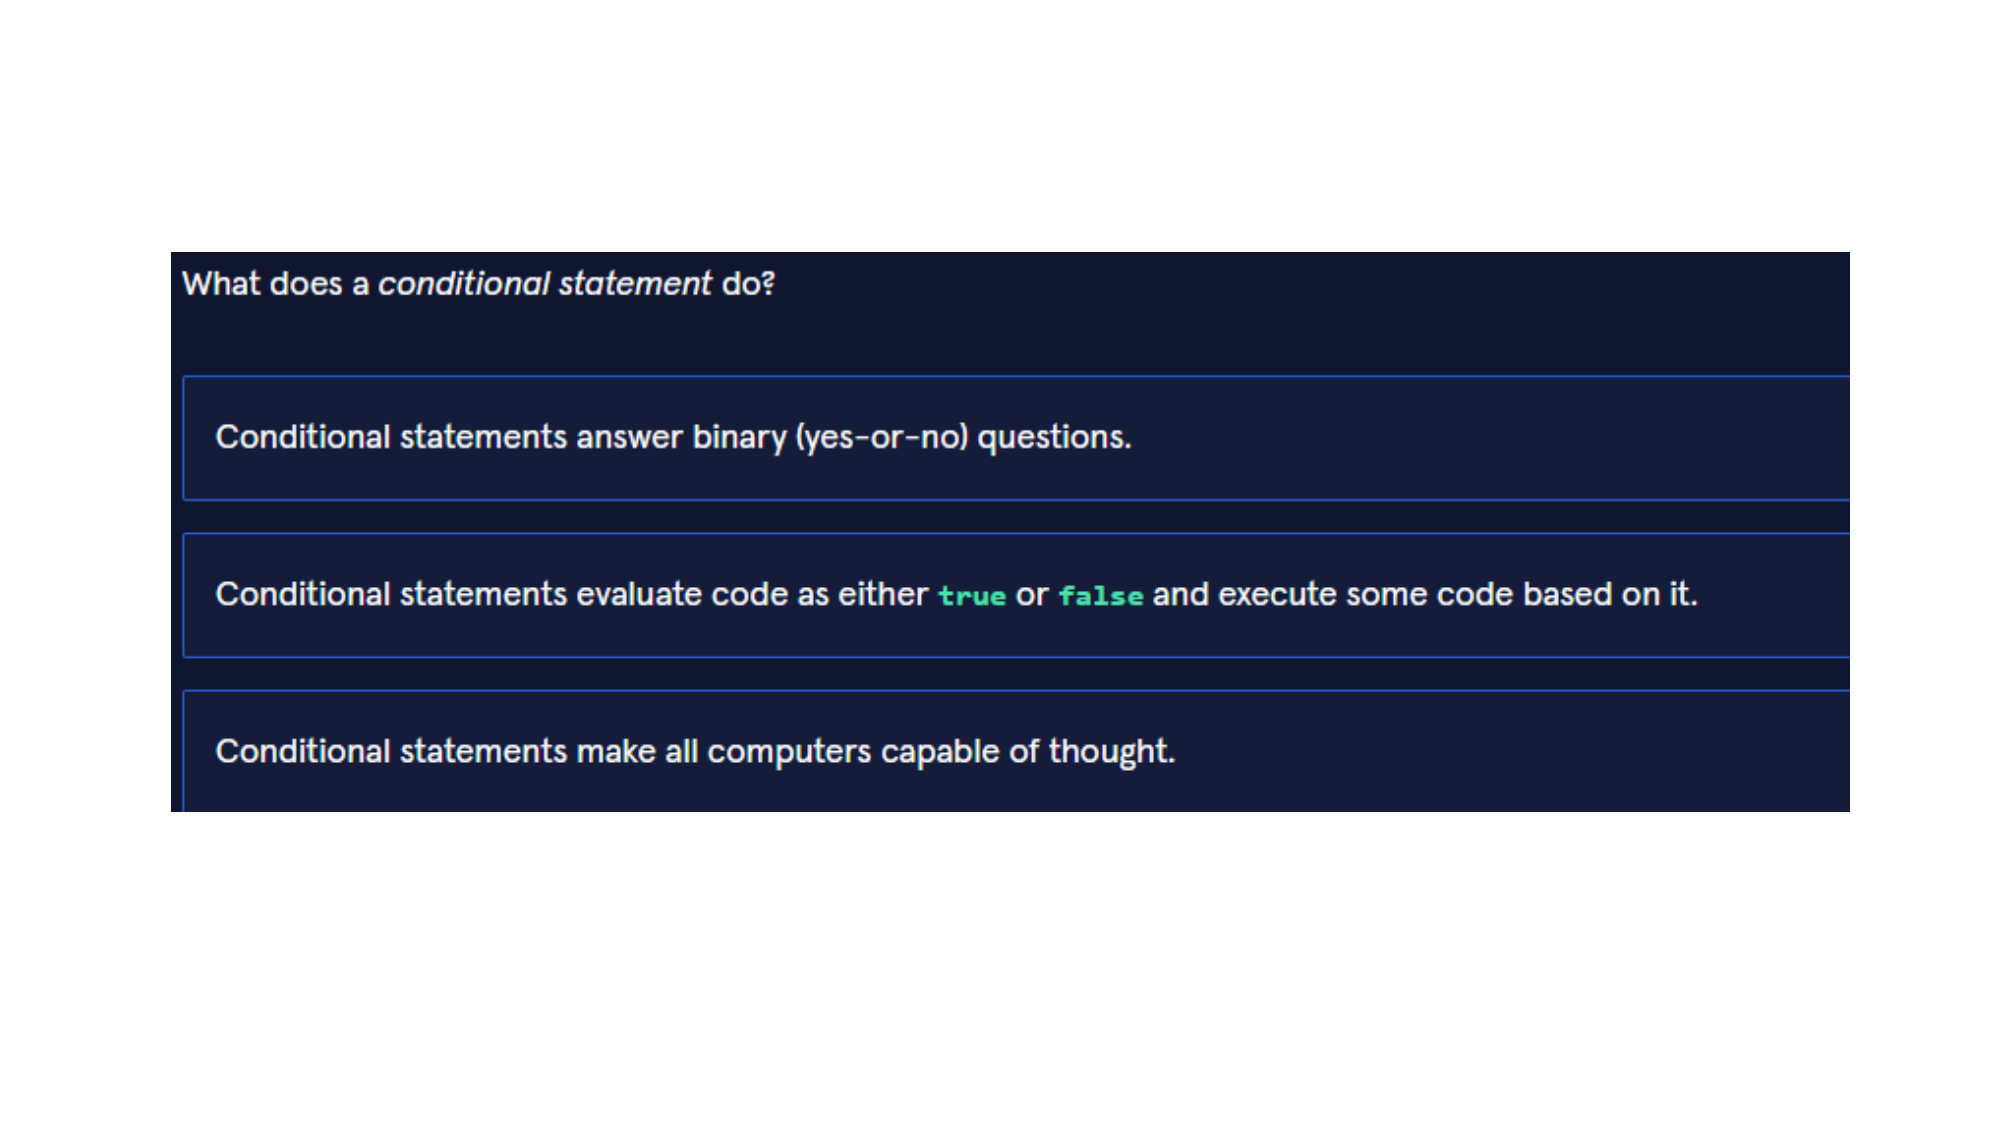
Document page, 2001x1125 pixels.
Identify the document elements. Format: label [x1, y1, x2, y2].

picture [171, 252, 1850, 812]
